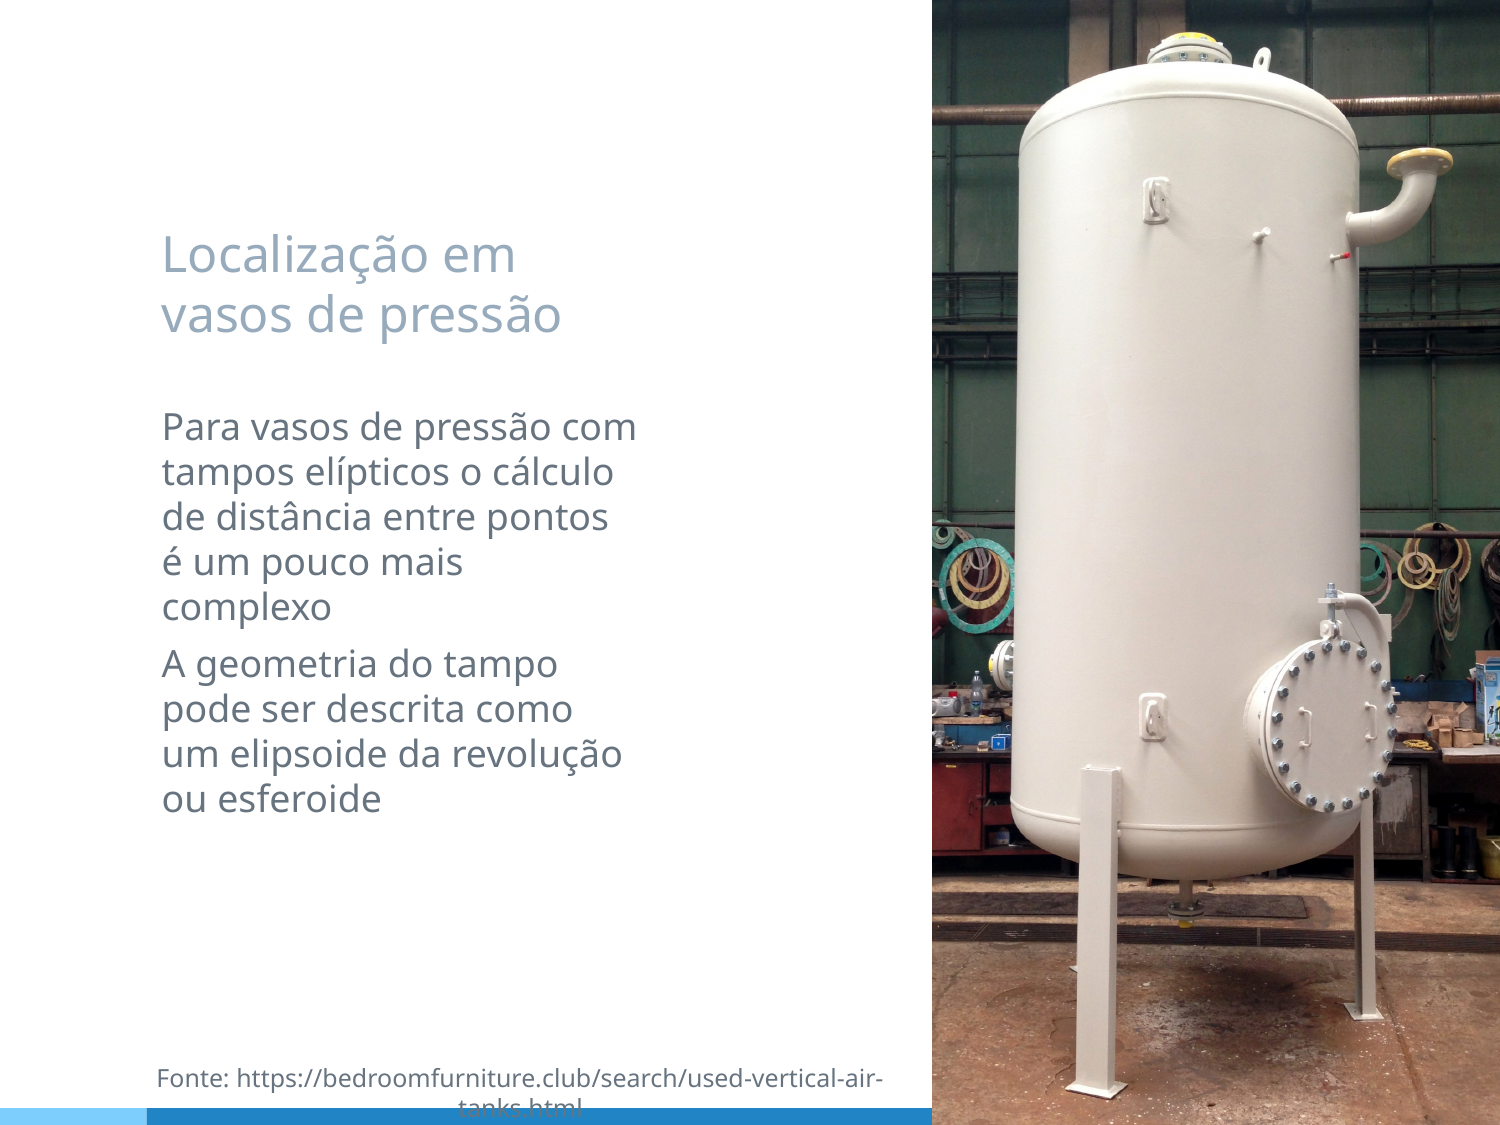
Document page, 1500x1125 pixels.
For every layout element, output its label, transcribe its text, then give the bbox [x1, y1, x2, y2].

picture [932, 0, 1500, 1125]
list Para vasos de pressão com tampos elípticos o cálculo de distância entre pontos é um pouco mais complexo A geometria do tampo pode ser descrita como um elipsoide da revolução ou esferoide [146, 387, 655, 746]
text_box Fonte: https://bedroomfurniture.club/search/used-vertical-air-tanks.html [108, 1055, 927, 1125]
title Localização em vasos de pressão [146, 214, 655, 358]
